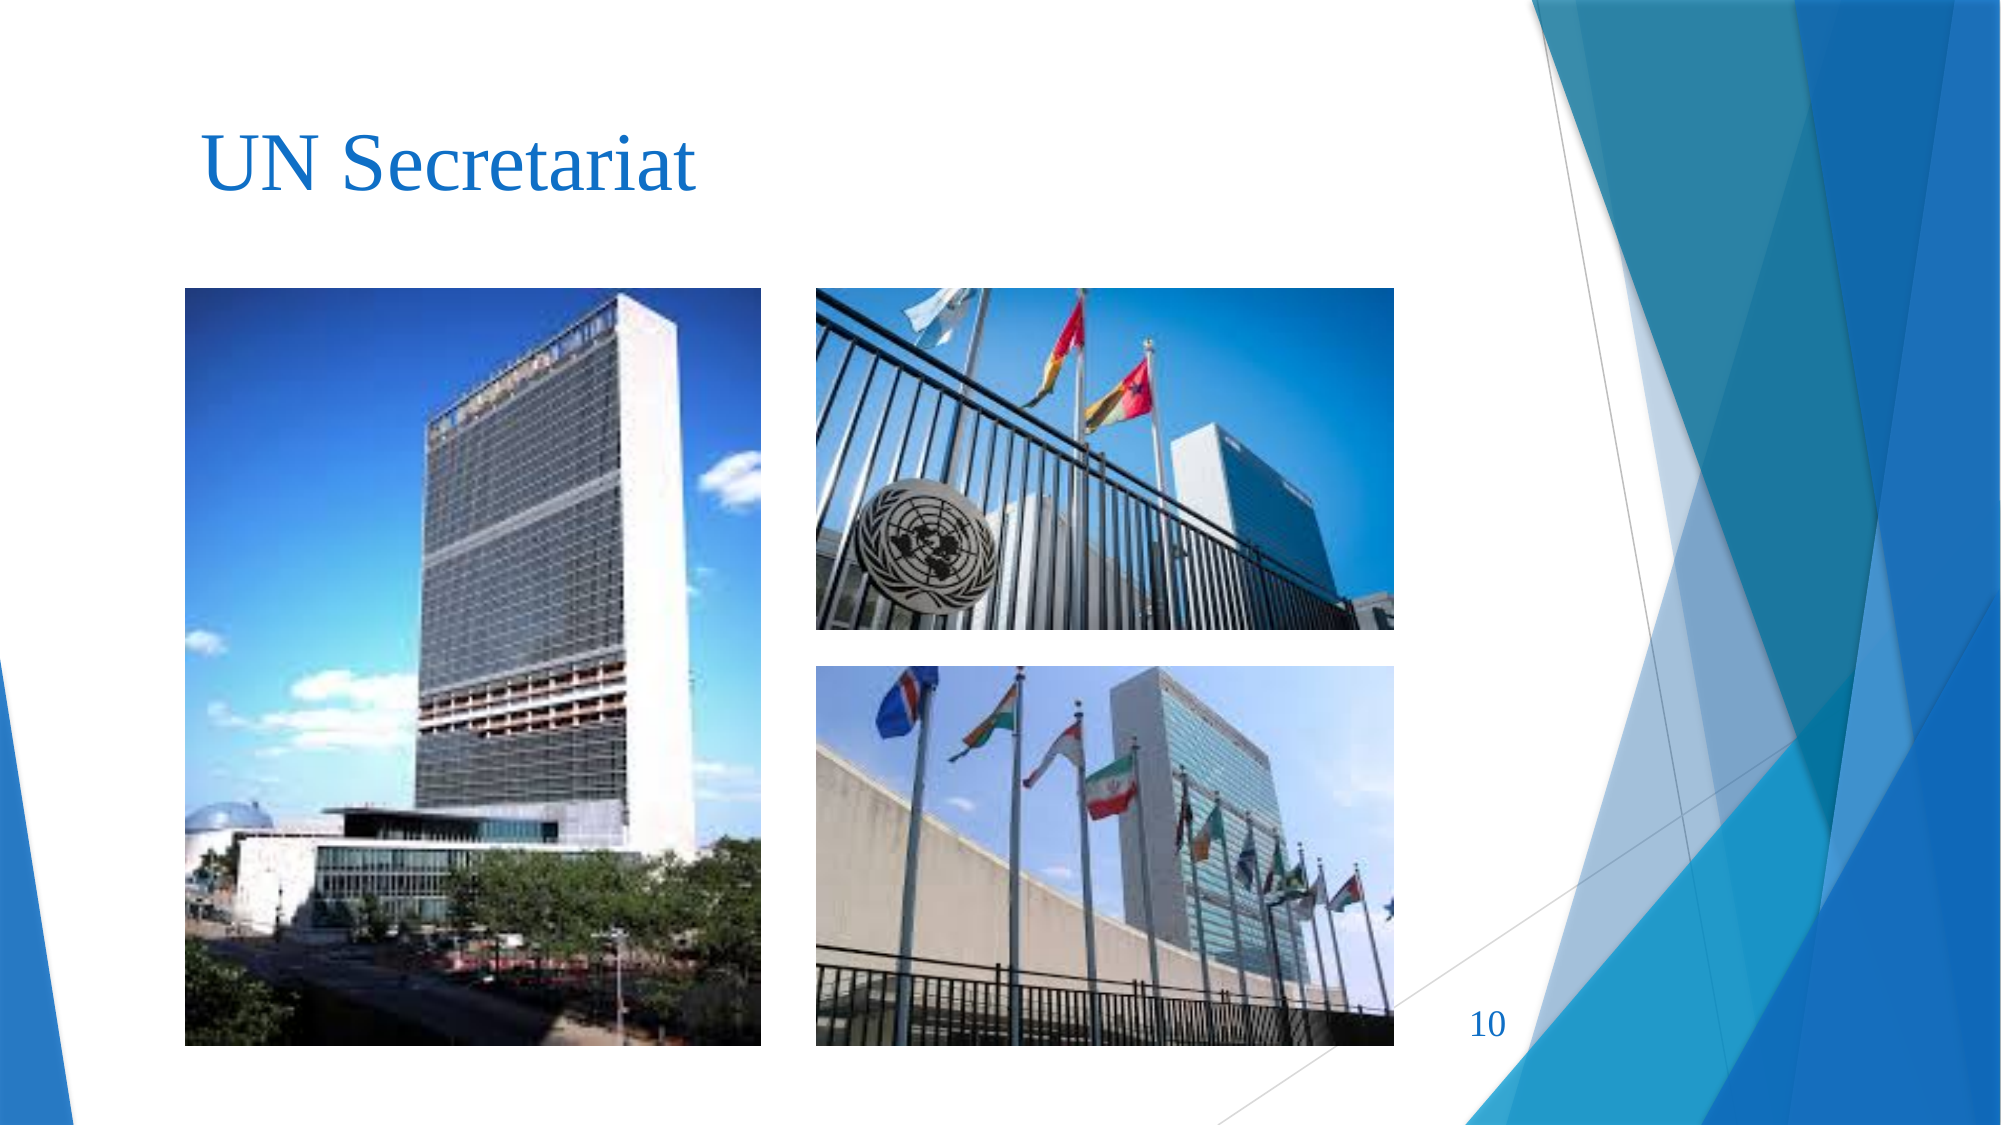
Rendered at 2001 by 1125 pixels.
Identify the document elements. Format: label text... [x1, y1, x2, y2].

slide_number 10 [1409, 991, 1522, 1051]
title UN Secretariat [185, 99, 1522, 317]
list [184, 288, 761, 1047]
picture [815, 288, 1395, 631]
picture [815, 666, 1395, 1047]
